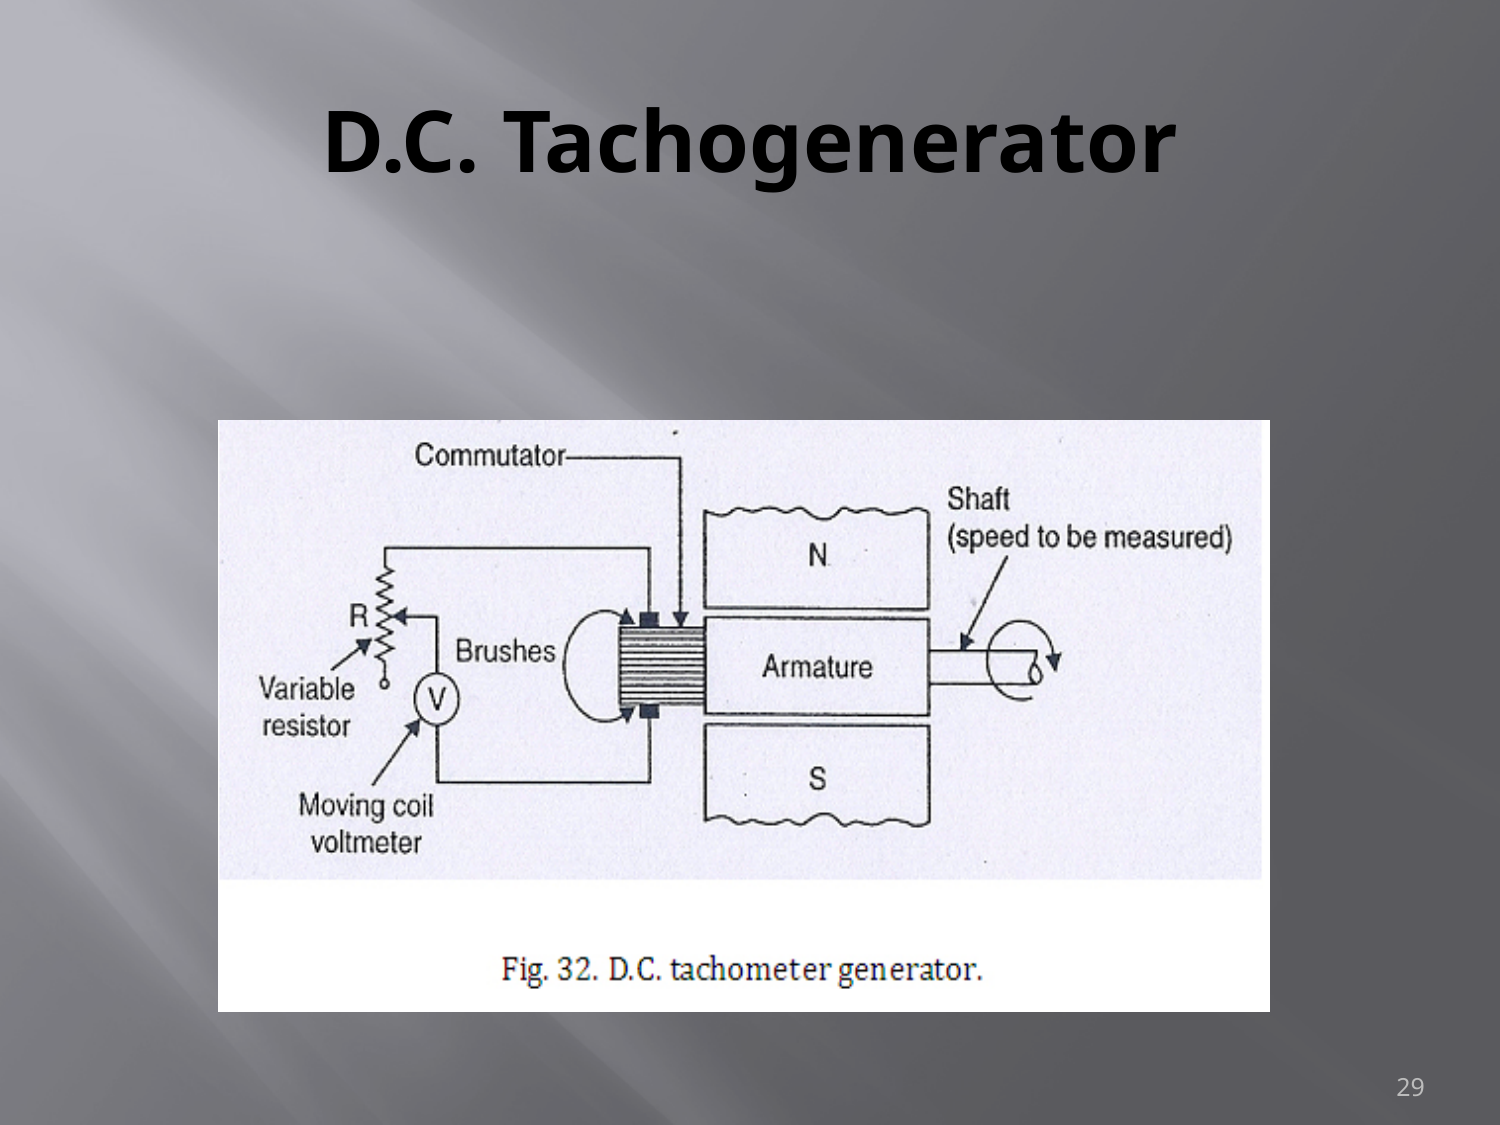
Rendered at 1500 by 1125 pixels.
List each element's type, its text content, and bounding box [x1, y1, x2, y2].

title D.C. Tachogenerator [75, 45, 1425, 233]
slide_number 29 [1299, 1052, 1425, 1113]
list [218, 420, 1270, 1012]
